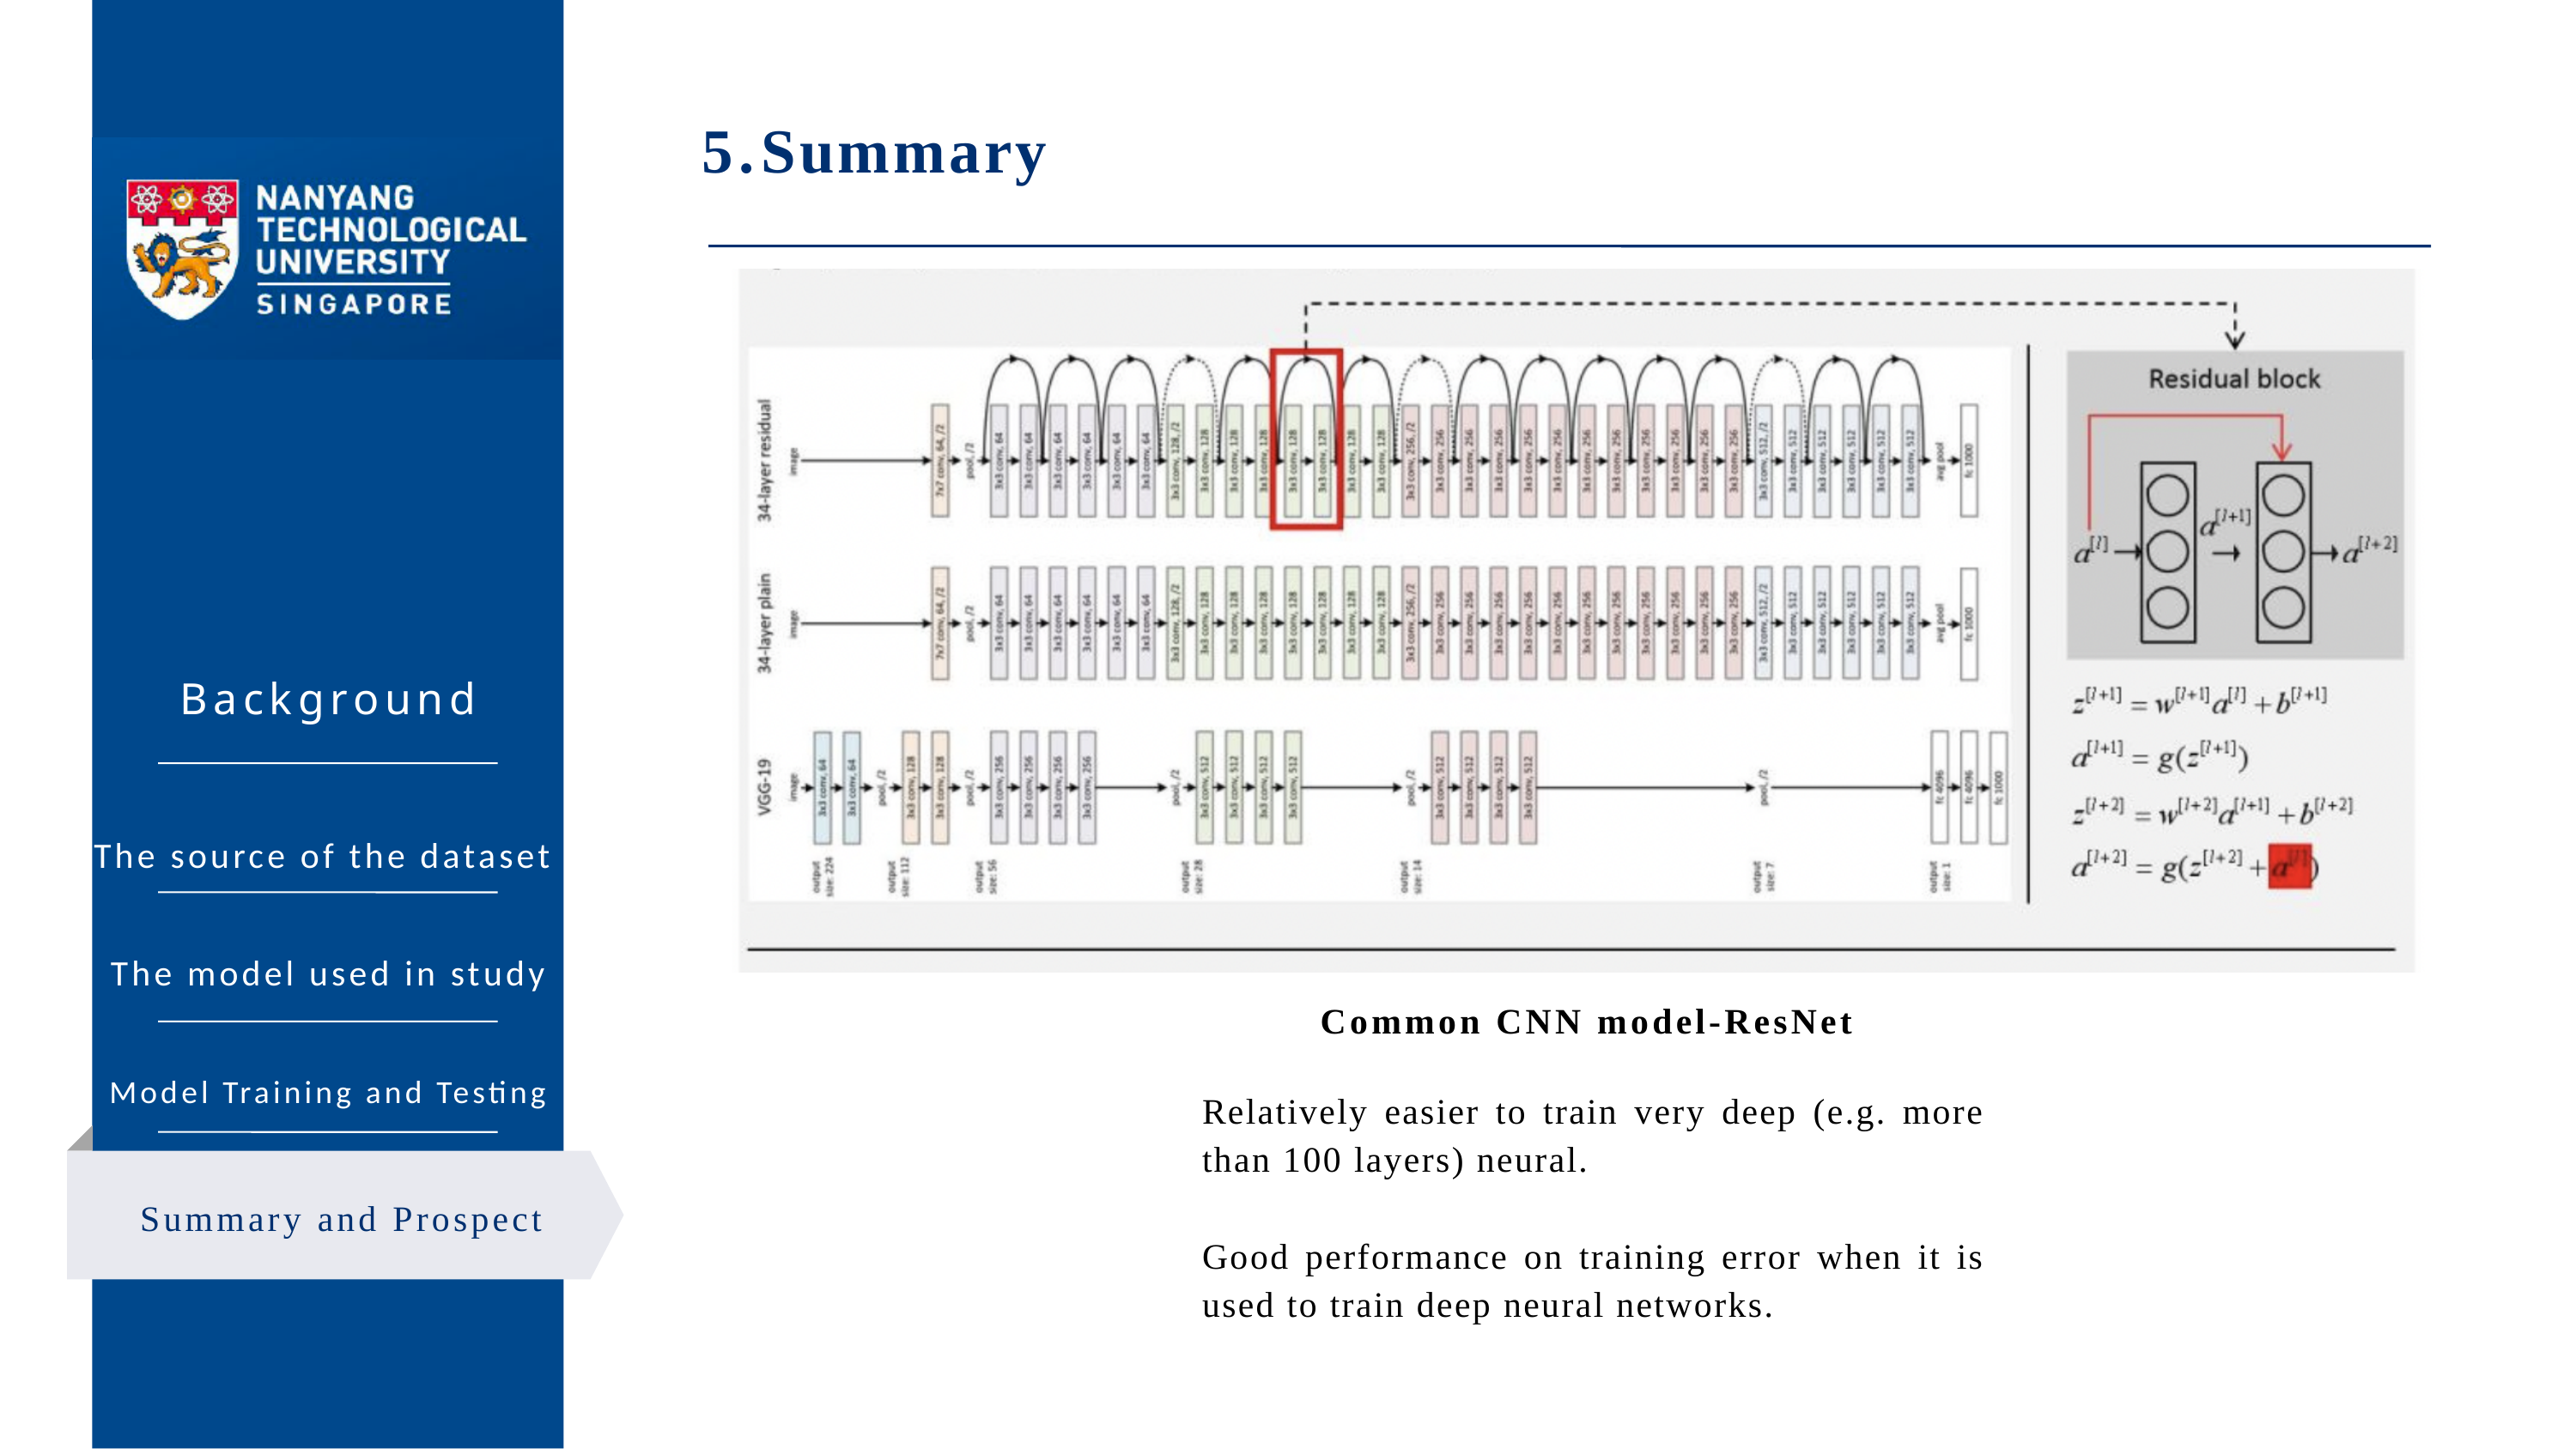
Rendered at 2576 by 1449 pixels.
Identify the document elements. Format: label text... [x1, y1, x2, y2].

picture [92, 137, 562, 360]
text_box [1201, 995, 1986, 1327]
picture [731, 269, 2425, 973]
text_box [66, 0, 624, 1449]
text_box 5.Summary [702, 105, 2425, 185]
